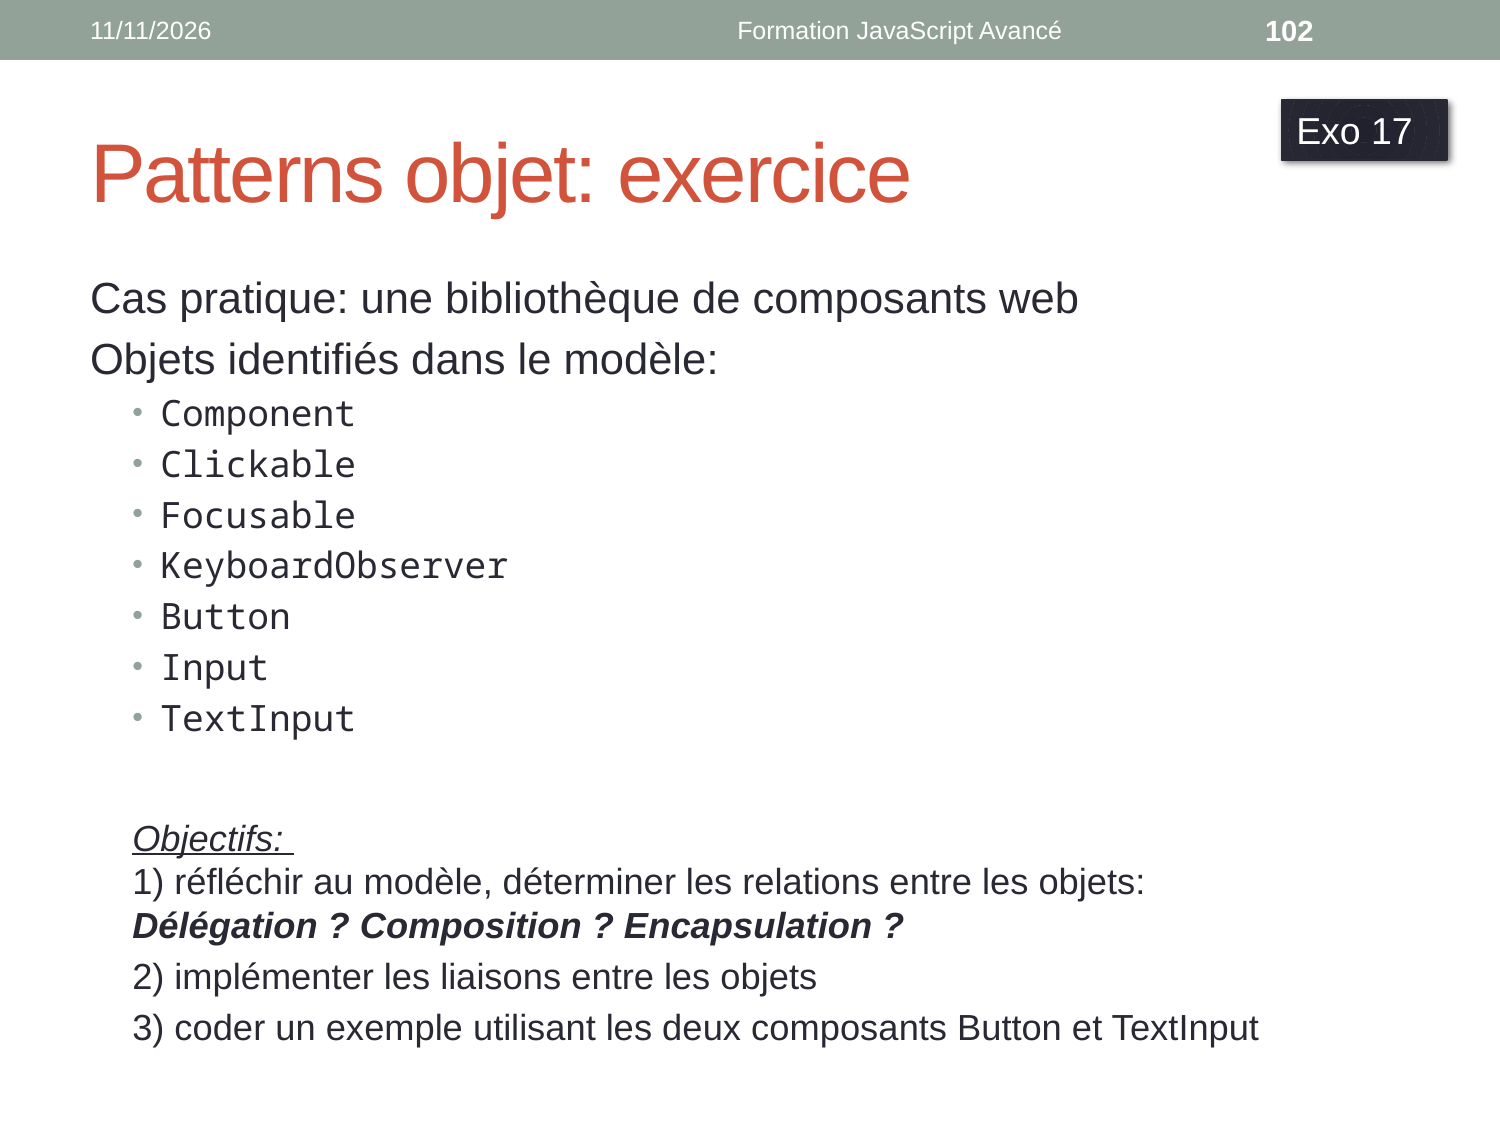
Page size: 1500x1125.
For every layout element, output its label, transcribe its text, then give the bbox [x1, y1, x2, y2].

slide_number 102 [1250, 3, 1425, 57]
text_box Exo 17 [1281, 99, 1448, 161]
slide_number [75, 3, 550, 57]
title Patterns objet: exercice [75, 87, 1425, 250]
footer Formation JavaScript Avancé [562, 3, 1238, 57]
list Cas pratique: une bibliothèque de composants web Objets identifiés dans le modèle: Component Clickable Focusable KeyboardObserver Button Input TextInput Objectifs: 1) réfléchir au modèle, déterminer les relations entre les objets: Délégation ? Composition ? Encapsulation ? 2) implémenter les liaisons entre les objets 3) coder un exemple utilisant les deux composants Button et TextInput [75, 262, 1425, 1063]
